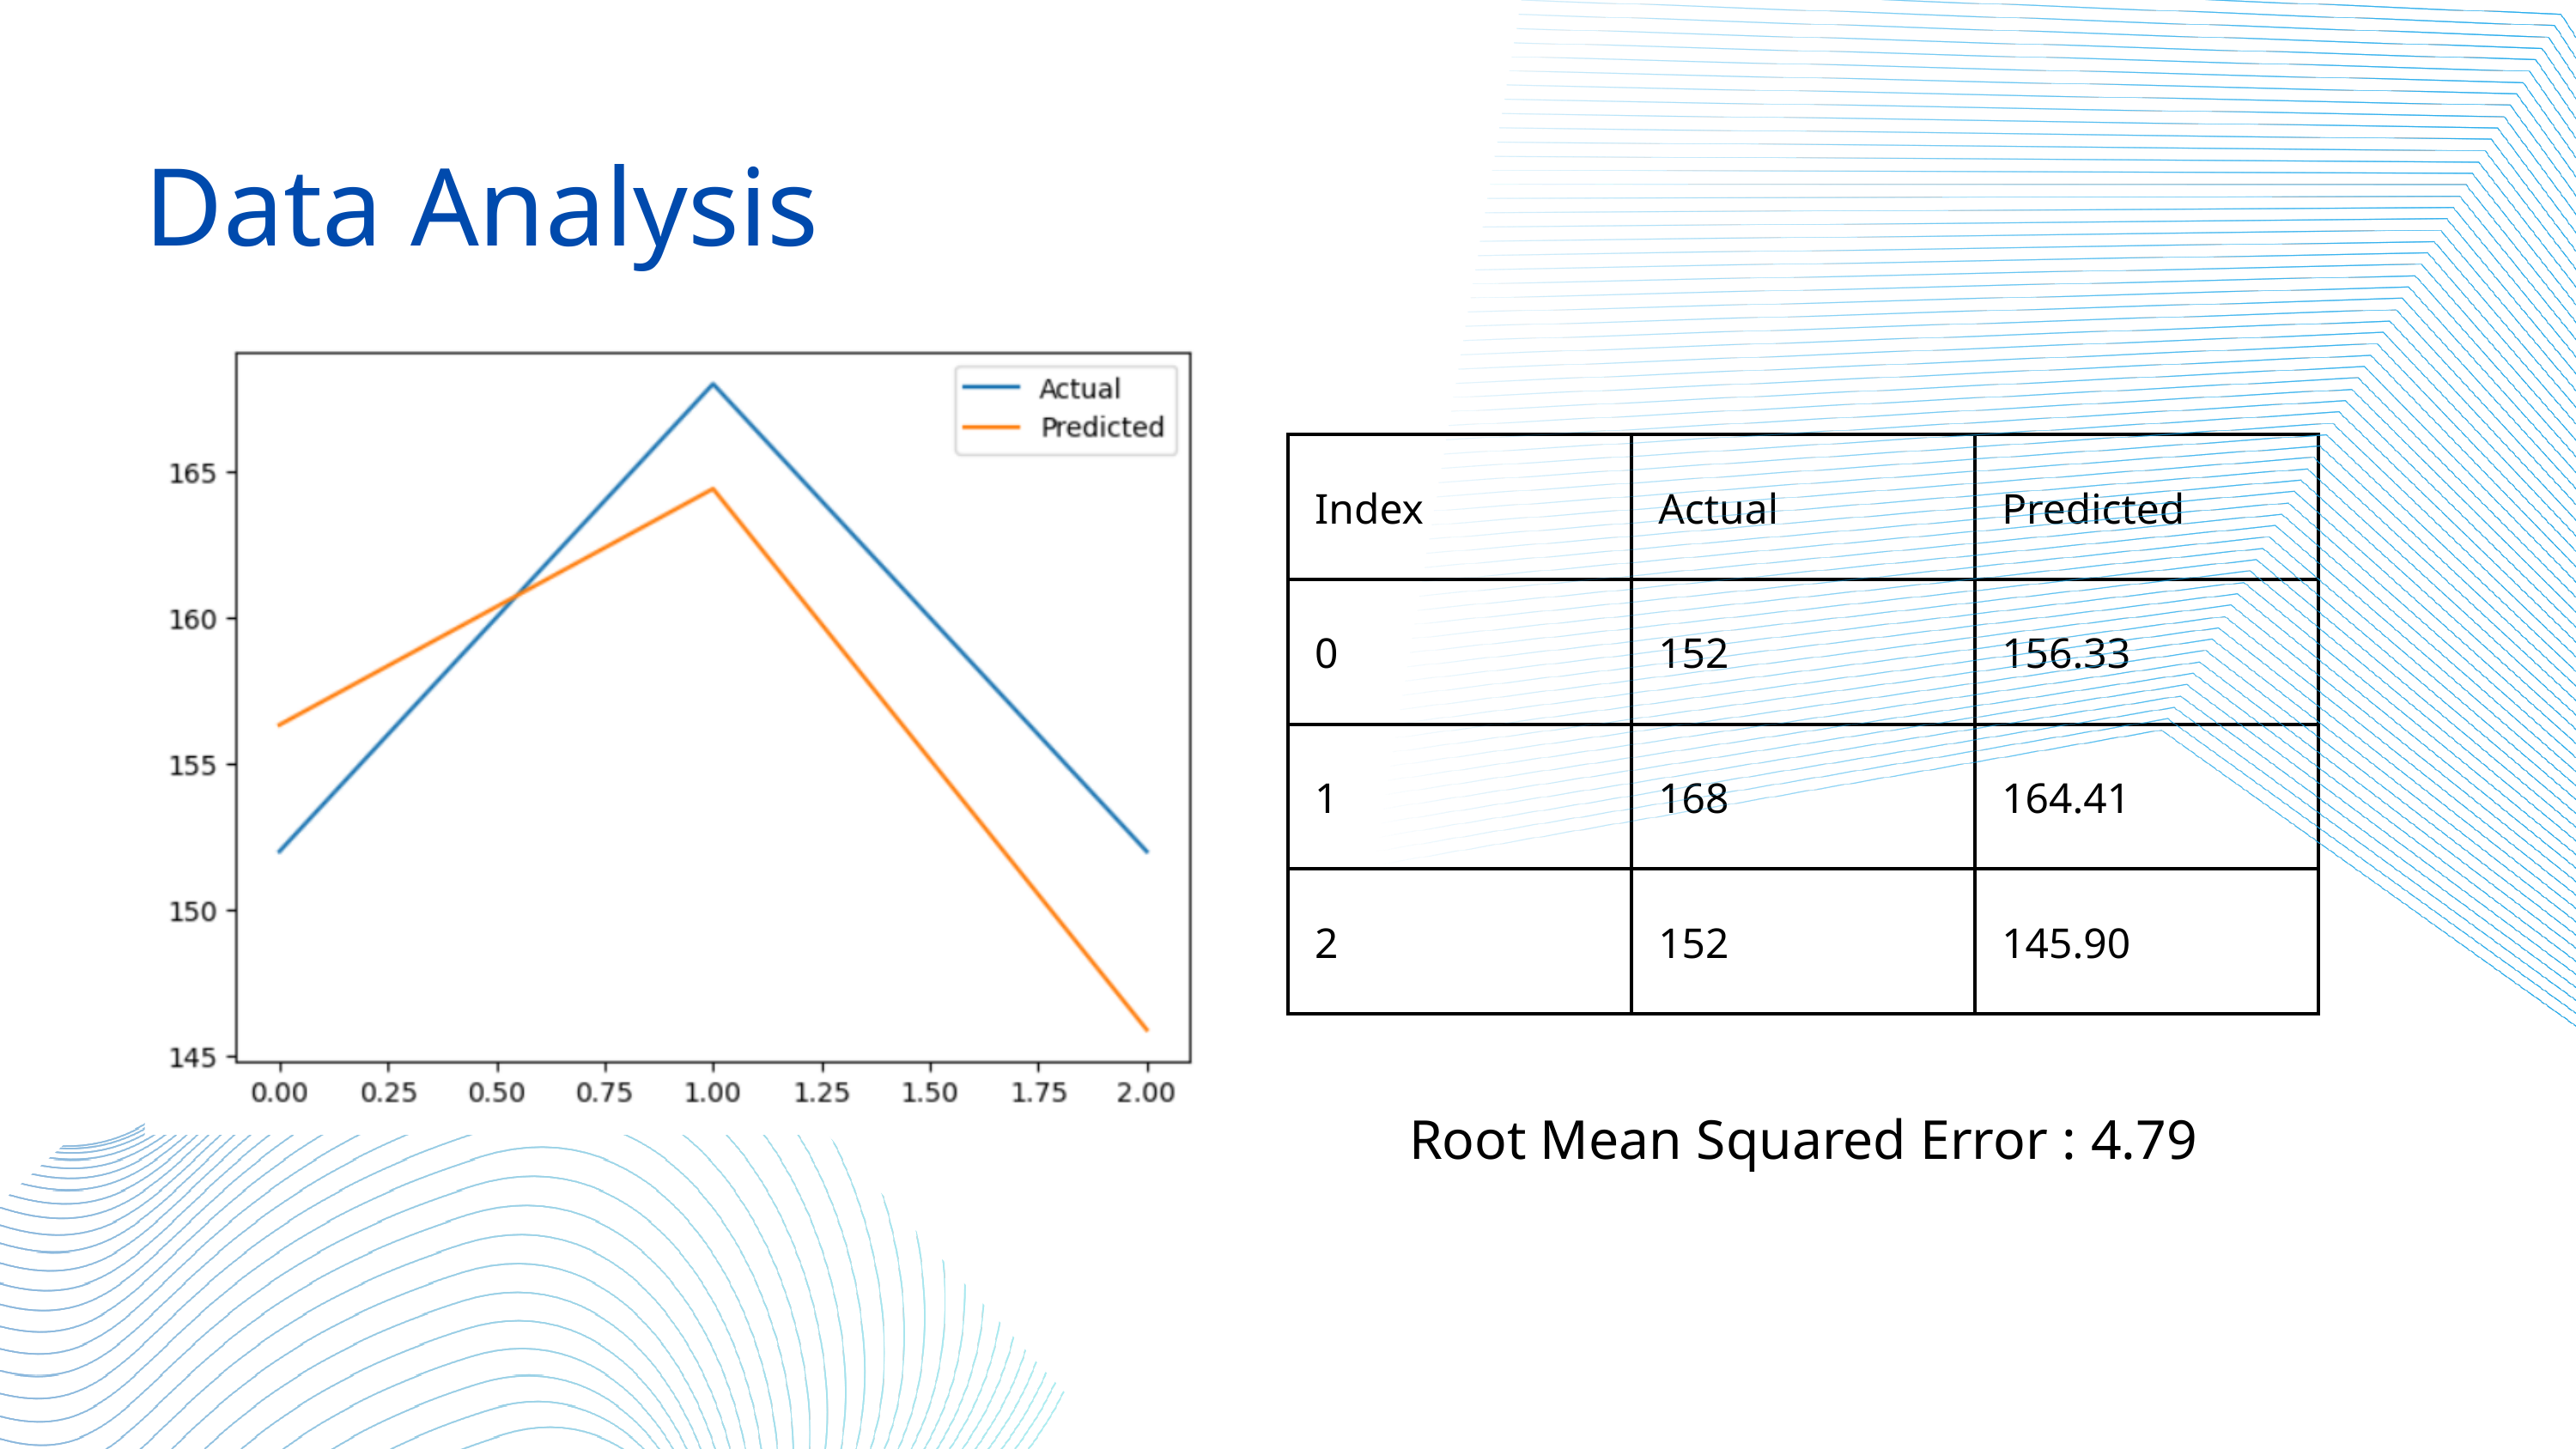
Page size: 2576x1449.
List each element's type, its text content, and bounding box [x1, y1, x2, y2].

table_cell 0 [1290, 581, 1372, 723]
table_cell 2 [1290, 870, 1372, 1012]
table_cell 1 [1290, 726, 1372, 867]
table_header Index [1290, 436, 1372, 578]
text_box Root Mean Squared Error : 4.79 [1389, 1094, 2217, 1171]
text_box [144, 313, 1238, 1135]
text_box Data Analysis [144, 159, 1882, 268]
text_box [1372, 0, 2576, 1157]
text_box [0, 1070, 1108, 1449]
